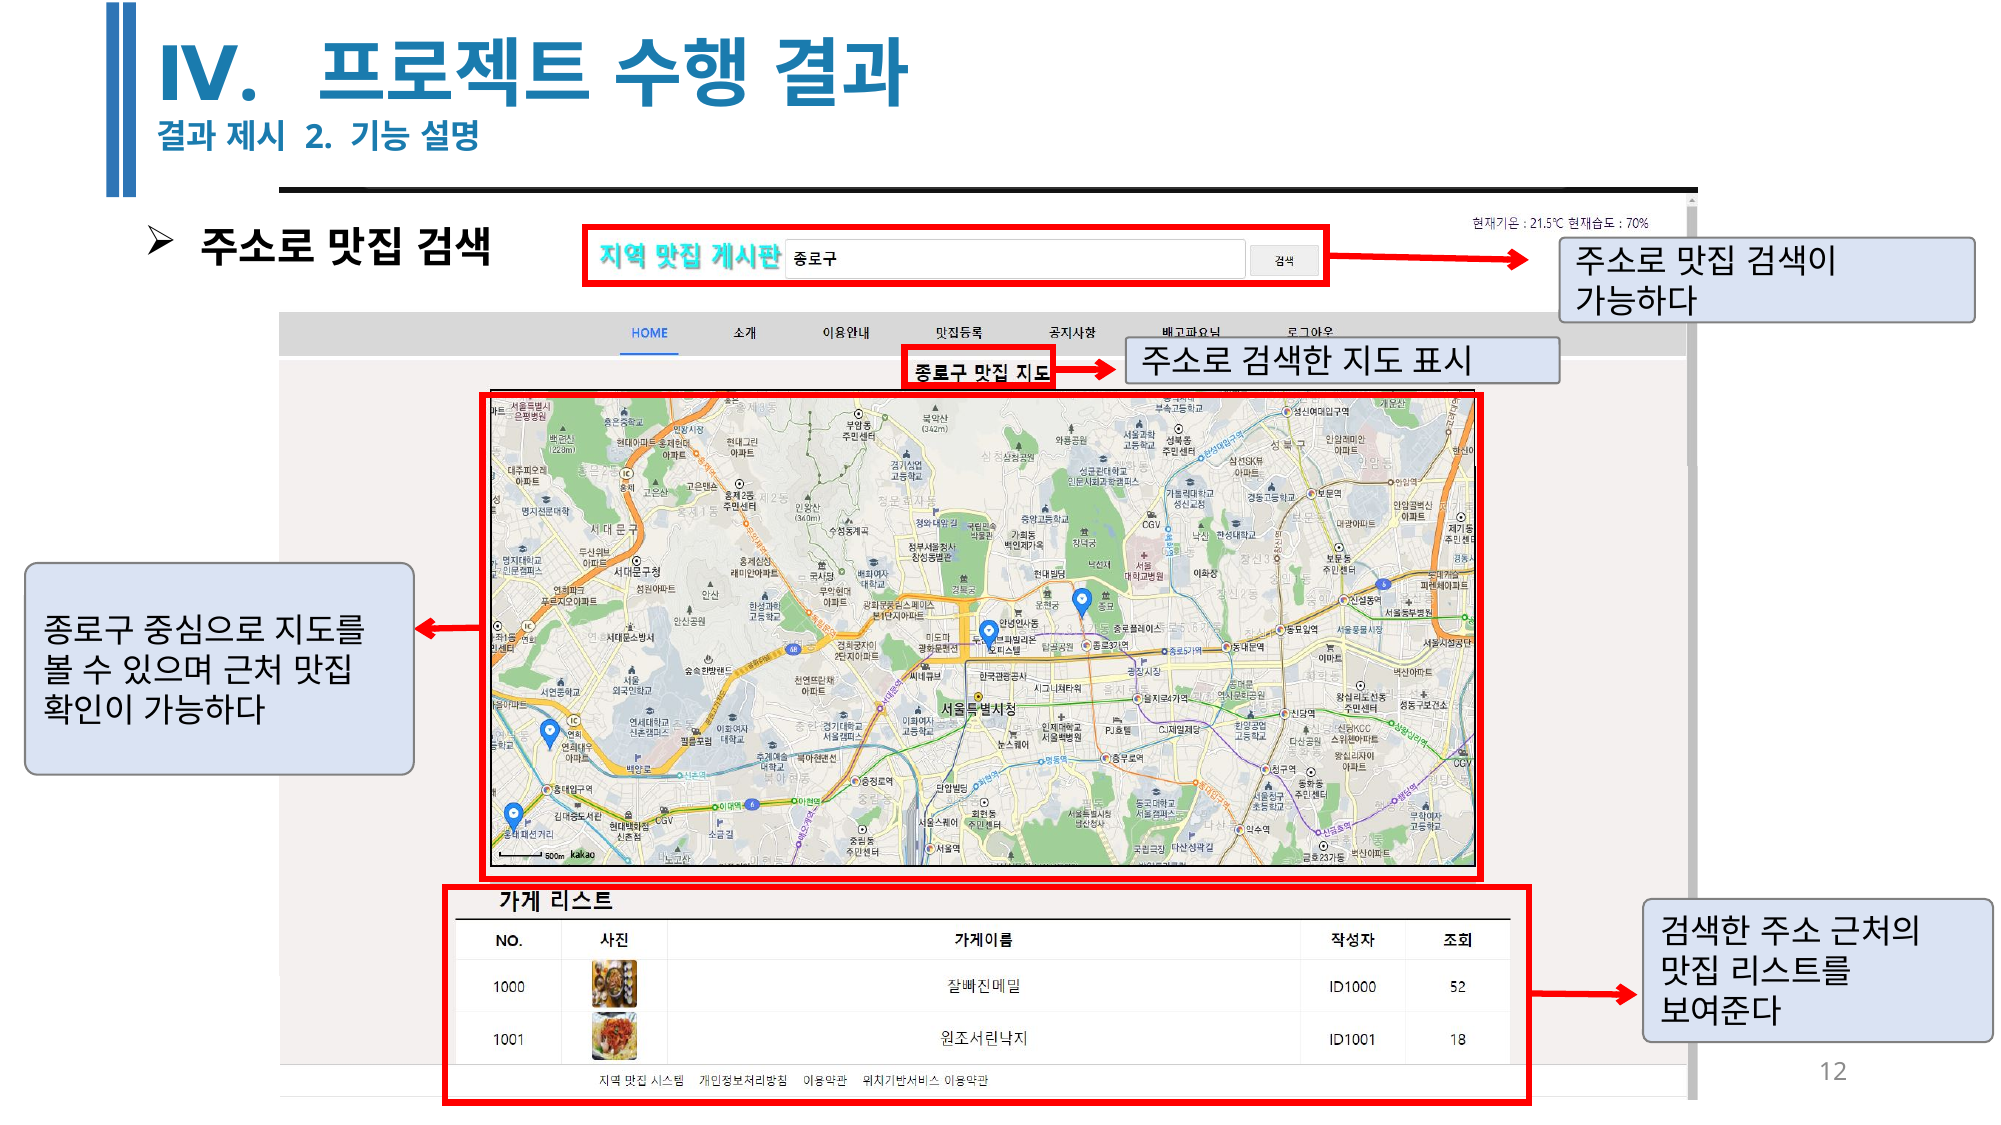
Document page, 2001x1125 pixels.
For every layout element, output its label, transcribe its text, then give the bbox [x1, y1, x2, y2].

slide_number 12 [1530, 1044, 1863, 1103]
text_box 주소로 맛집 검색이 가능하다 [1698, 236, 1976, 324]
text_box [279, 187, 1698, 1100]
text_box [1323, 255, 1529, 260]
text_box 주소로 맛집 검색 [129, 213, 279, 279]
text_box 검색한 주소 근처의 맛집 리스트를 보여준다 [1698, 897, 1995, 1044]
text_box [106, 2, 136, 198]
text_box 종로구 중심으로 지도를 볼 수 있으며 근처 맛집 확인이 가능하다 [23, 561, 279, 776]
text_box Ⅳ. 프로젝트 수행 결과 결과 제시 2. 기능 설명 [141, 18, 1258, 163]
text_box [444, 1100, 1530, 1104]
